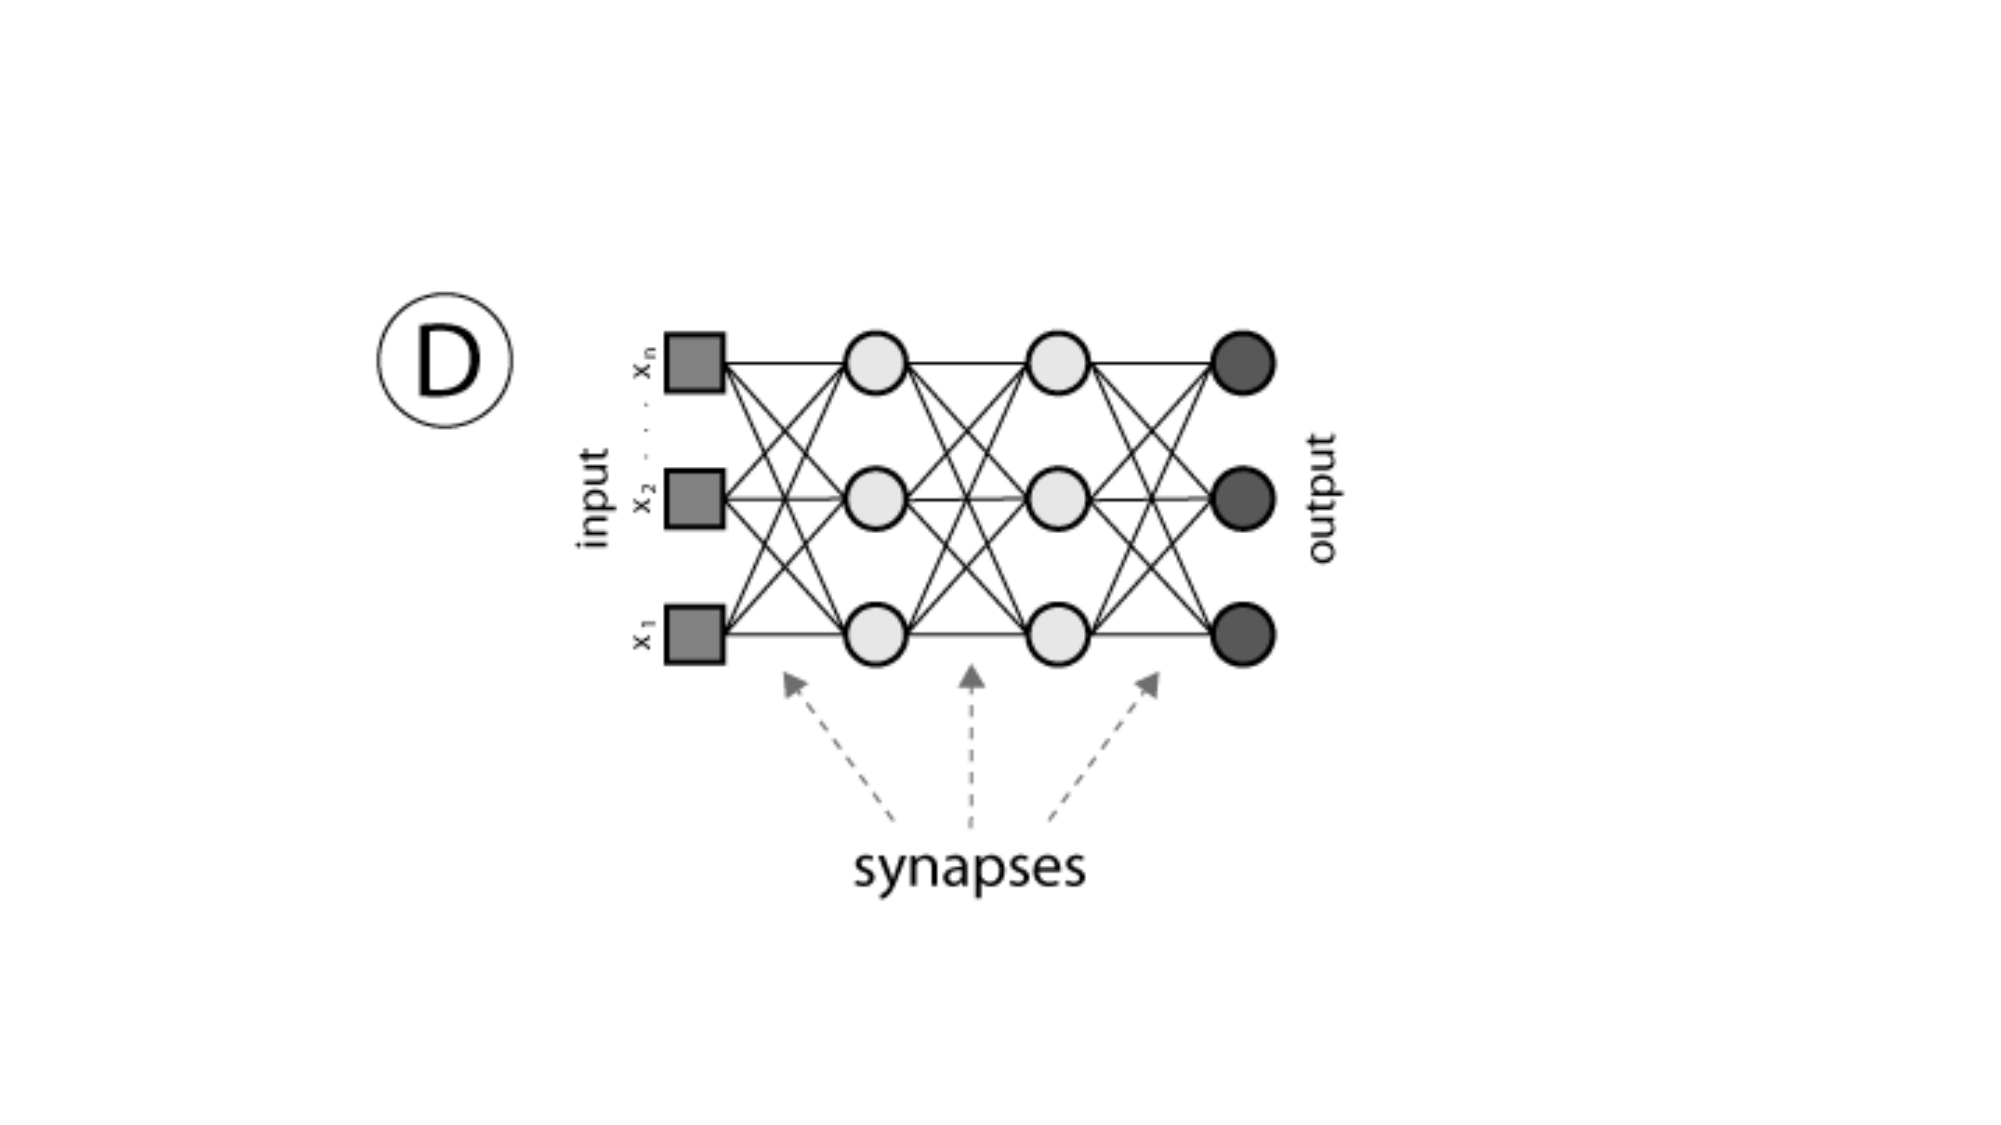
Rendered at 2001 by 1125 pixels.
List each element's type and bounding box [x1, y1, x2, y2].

picture [312, 177, 1589, 1032]
